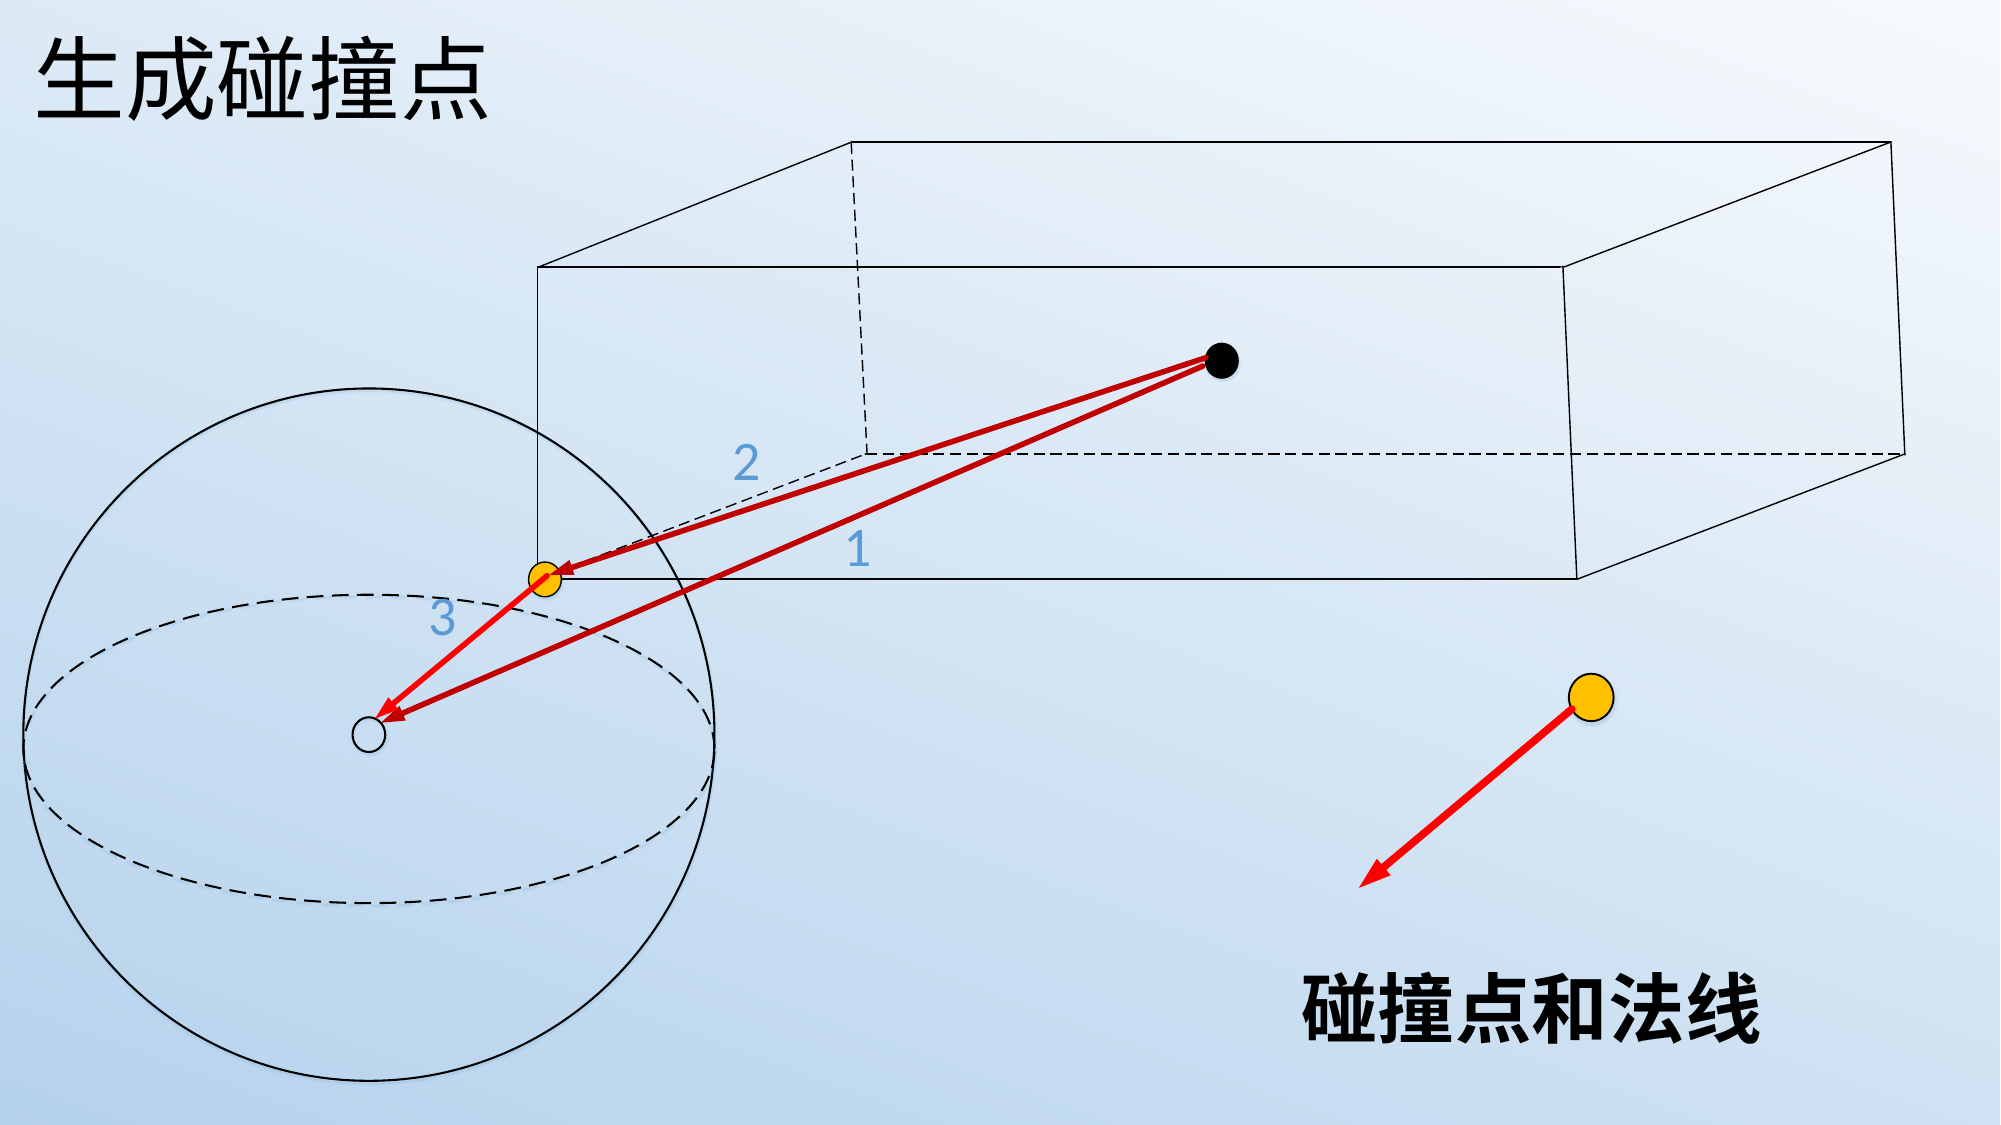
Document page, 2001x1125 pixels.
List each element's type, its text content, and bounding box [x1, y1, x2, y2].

text_box 生成碰撞点 [18, 13, 546, 139]
picture [18, 140, 1906, 1087]
